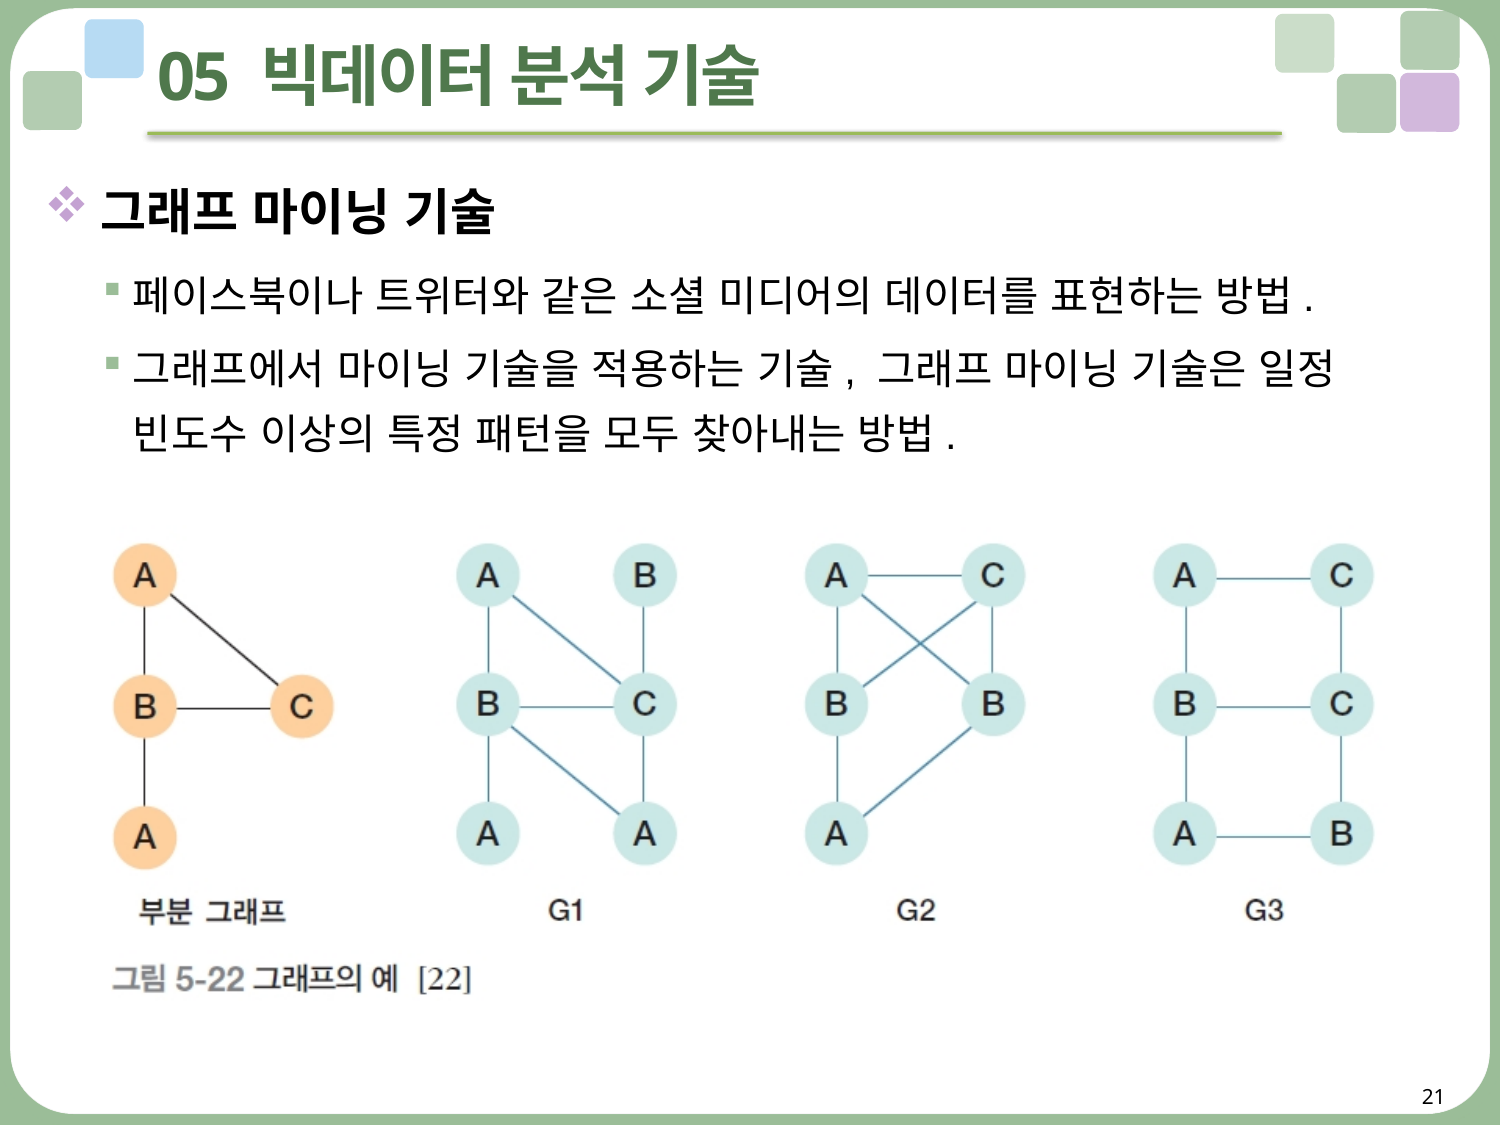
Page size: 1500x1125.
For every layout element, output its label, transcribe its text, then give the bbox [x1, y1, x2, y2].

list 그래프 마이닝 기술 페이스북이나 트위터와 같은 소셜 미디어의 데이터를 표현하는 방법. 그래프에서 마이닝 기술을 적용하는 기술, 그래프 마이닝 기술은 일정 빈도수 이상의 특정 패턴을 모두 찾아내는 방법. [29, 172, 1459, 1083]
title 05 빅데이터 분석 기술 [142, 25, 1459, 123]
picture [0, 0, 1500, 1125]
